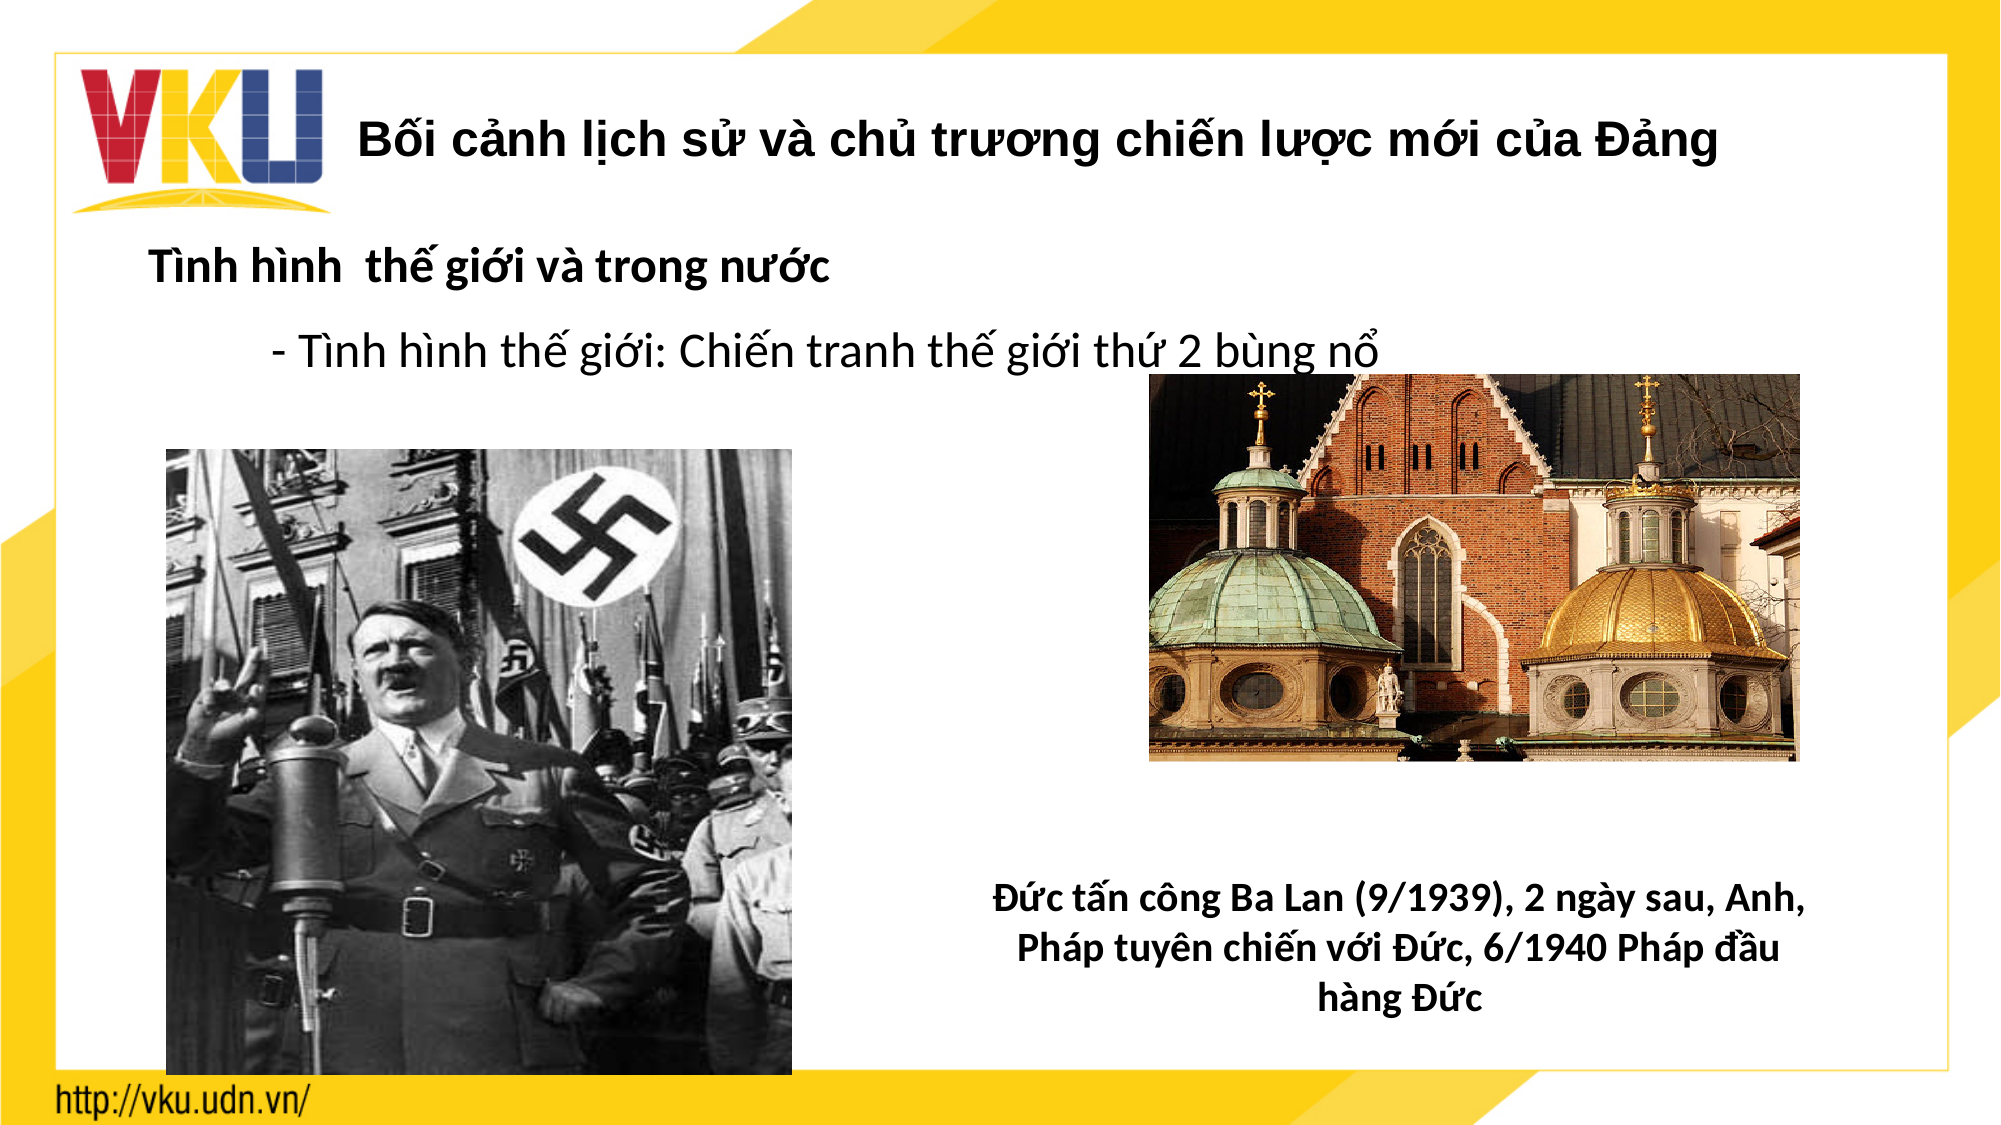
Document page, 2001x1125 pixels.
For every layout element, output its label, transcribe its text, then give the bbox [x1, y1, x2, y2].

text_box Bối cảnh lịch sử và chủ trương chiến lược mới của Đảng [342, 98, 1958, 174]
picture [0, 0, 2001, 1125]
text_box Tình hình thế giới và trong nước - Tình hình thế giới: Chiến tranh thế giới thứ 2 bùng nổ [133, 224, 1884, 385]
text_box Đức tấn công Ba Lan (9/1939), 2 ngày sau, Anh, Pháp tuyên chiến với Đức, 6/1940 Pháp đầu hàng Đức [966, 862, 1834, 1028]
